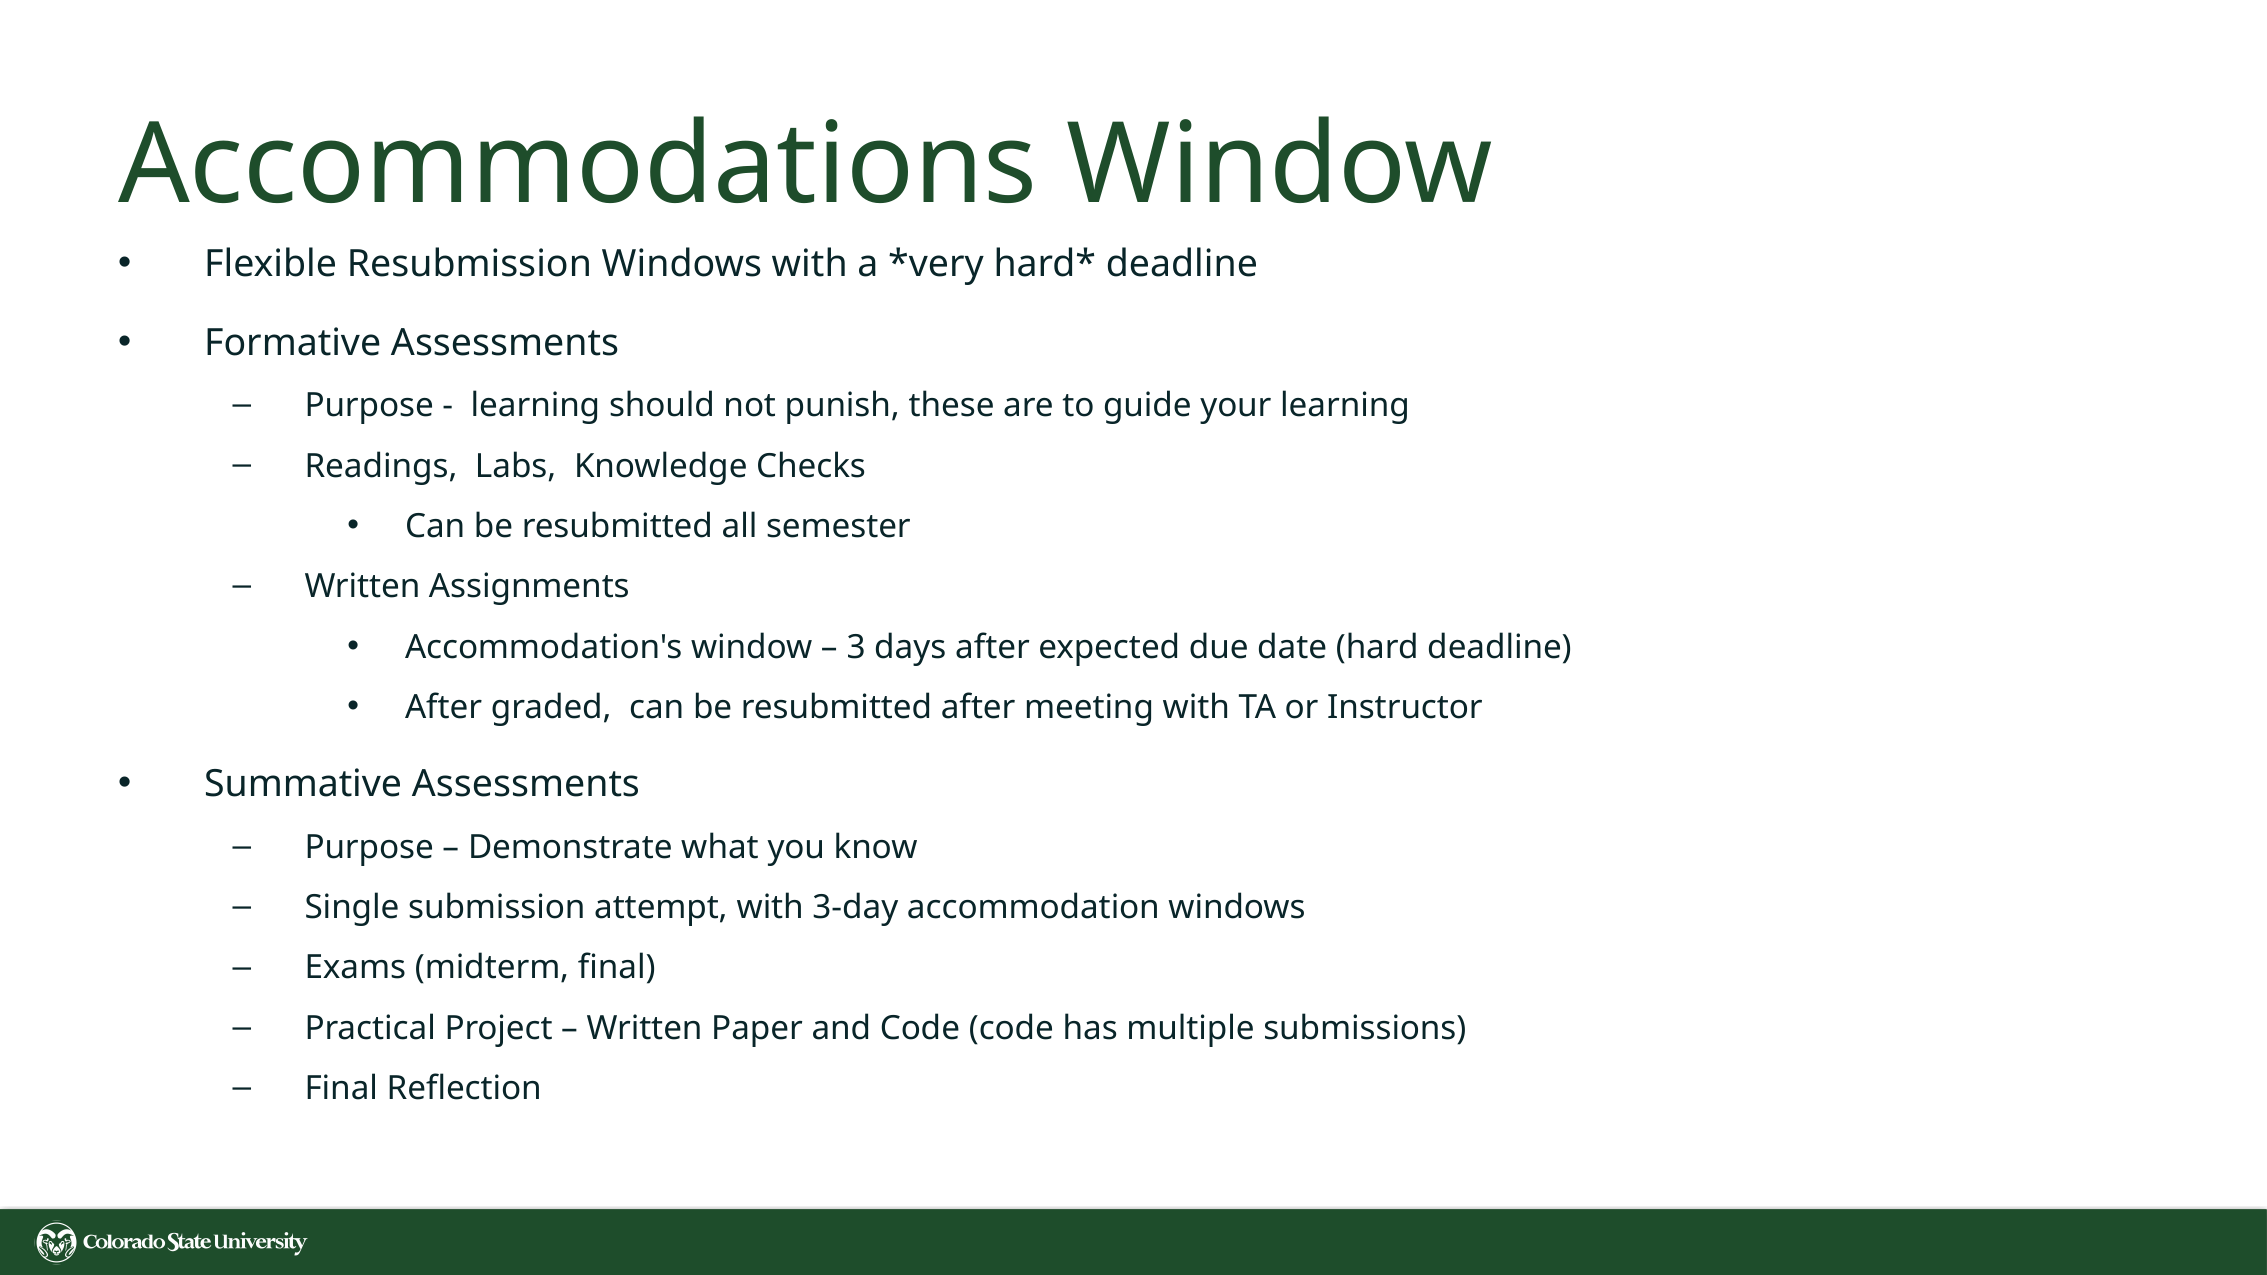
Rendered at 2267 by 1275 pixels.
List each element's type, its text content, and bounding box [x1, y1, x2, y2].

picture [24, 1209, 319, 1275]
list Flexible Resubmission Windows with a *very hard* deadline Formative Assessments Purpose - learning should not punish, these are to guide your learning Readings, Labs, Knowledge Checks Can be resubmitted all semester Written Assignments Accommodation's window – 3 days after expected due date (hard deadline) After graded, can be resubmitted after meeting with TA or Instructor Summative Assessments Purpose – Demonstrate what you know Single submission attempt, with 3-day accommodation windows Exams (midterm, final) Practical Project – Written Paper and Code (code has multiple submissions) Final Reflection [103, 214, 2164, 1126]
title Accommodations Window [103, 73, 2164, 214]
